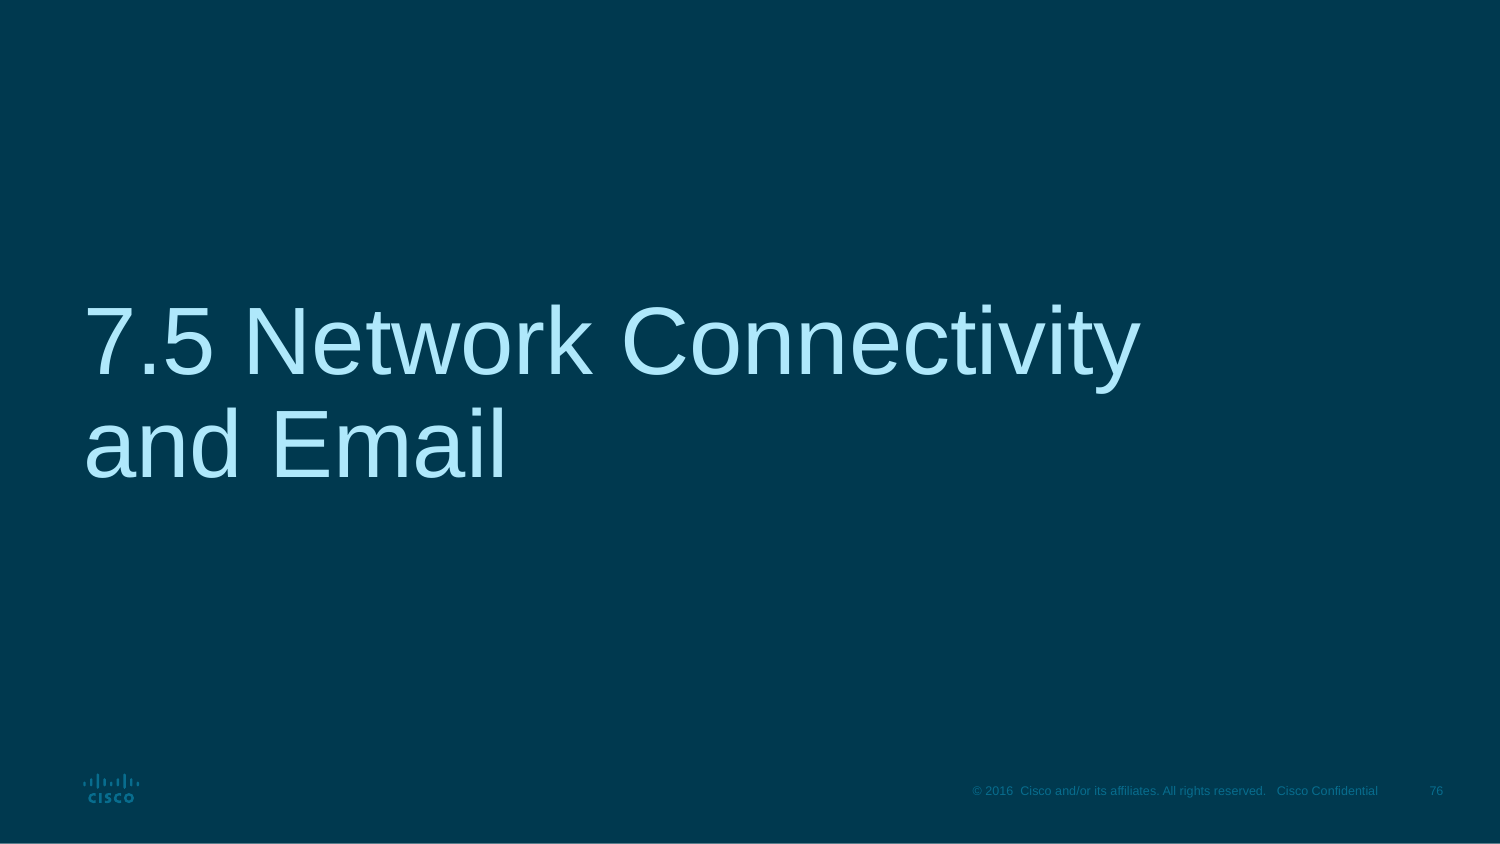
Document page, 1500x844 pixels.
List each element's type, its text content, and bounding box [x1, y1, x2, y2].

title 7.5 Network Connectivity and Email [68, 150, 1315, 640]
